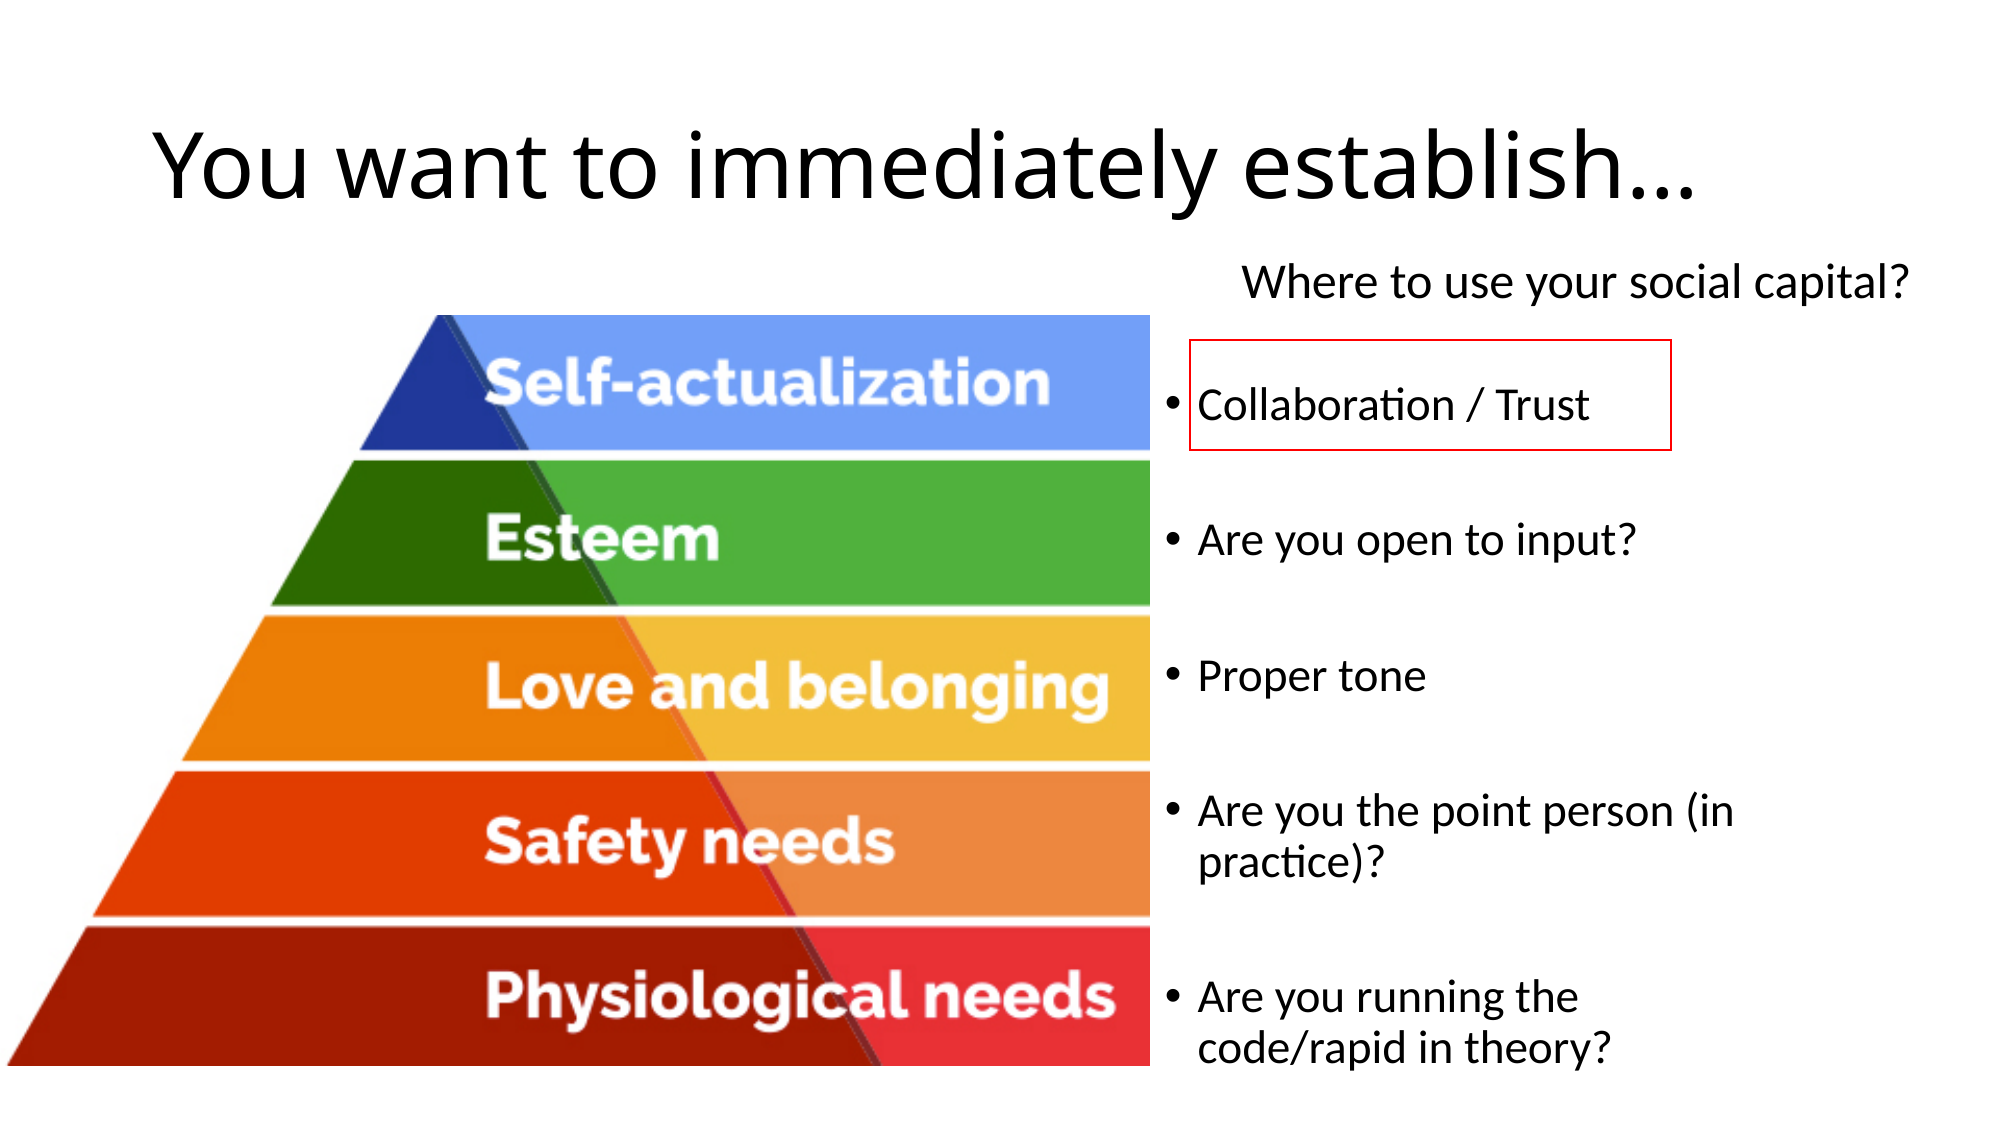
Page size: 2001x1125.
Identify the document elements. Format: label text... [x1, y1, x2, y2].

list Collaboration / Trust Are you open to input? Proper tone Are you the point person (in practice)? Are you running the code/rapid in theory? [1149, 372, 1794, 1087]
picture [0, 315, 1150, 1066]
text_box Where to use your social capital? [1226, 248, 2000, 357]
text_box [1189, 339, 1672, 451]
title You want to immediately establish… [137, 59, 1863, 278]
